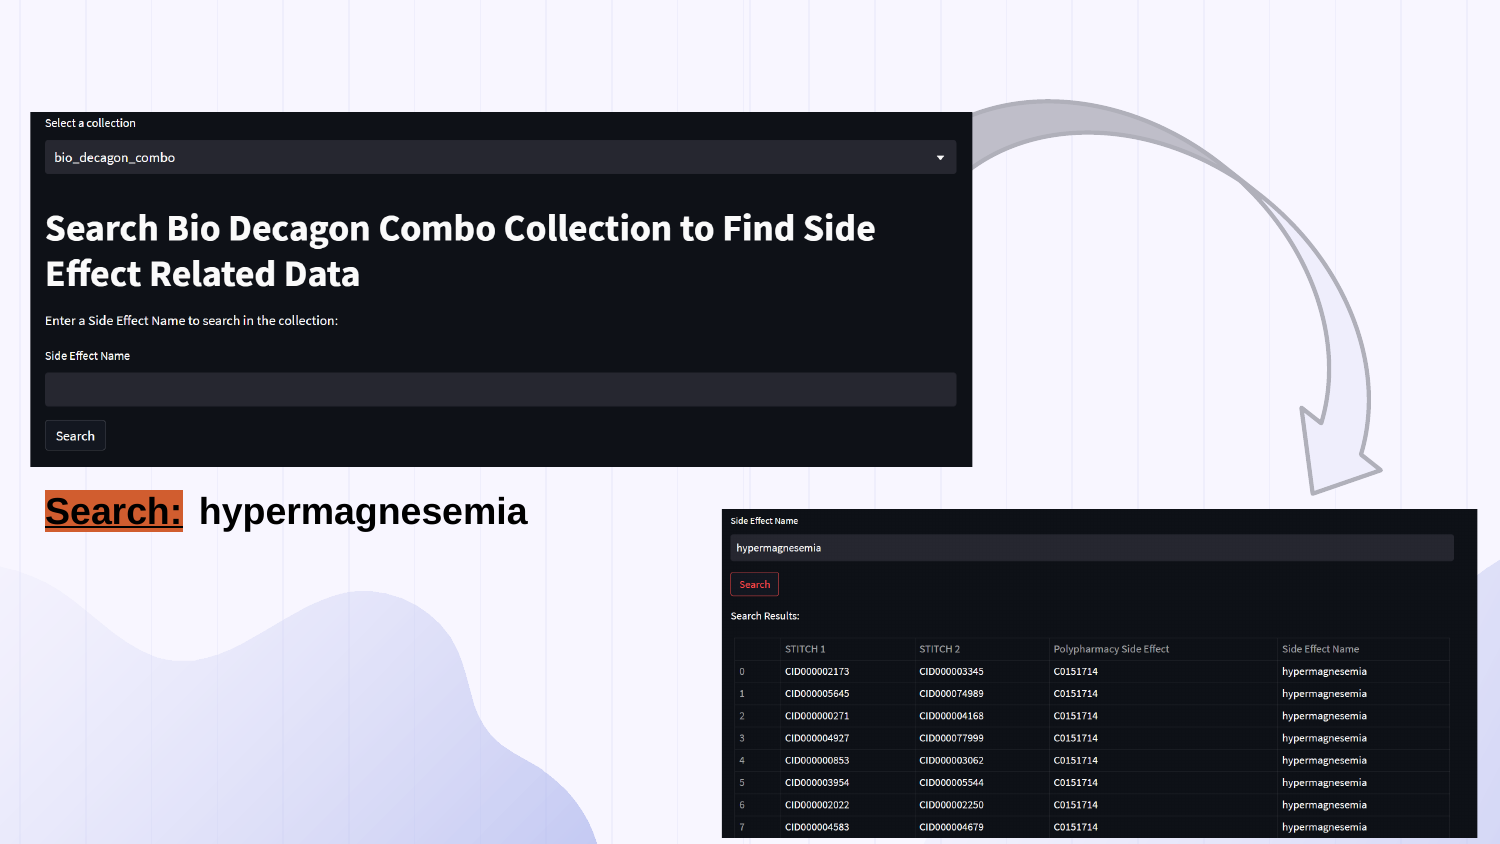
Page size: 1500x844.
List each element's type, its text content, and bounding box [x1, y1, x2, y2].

picture [30, 112, 973, 467]
text_box Search: hypermagnesemia [30, 479, 564, 539]
picture [721, 509, 1478, 838]
text_box [974, 99, 1383, 496]
